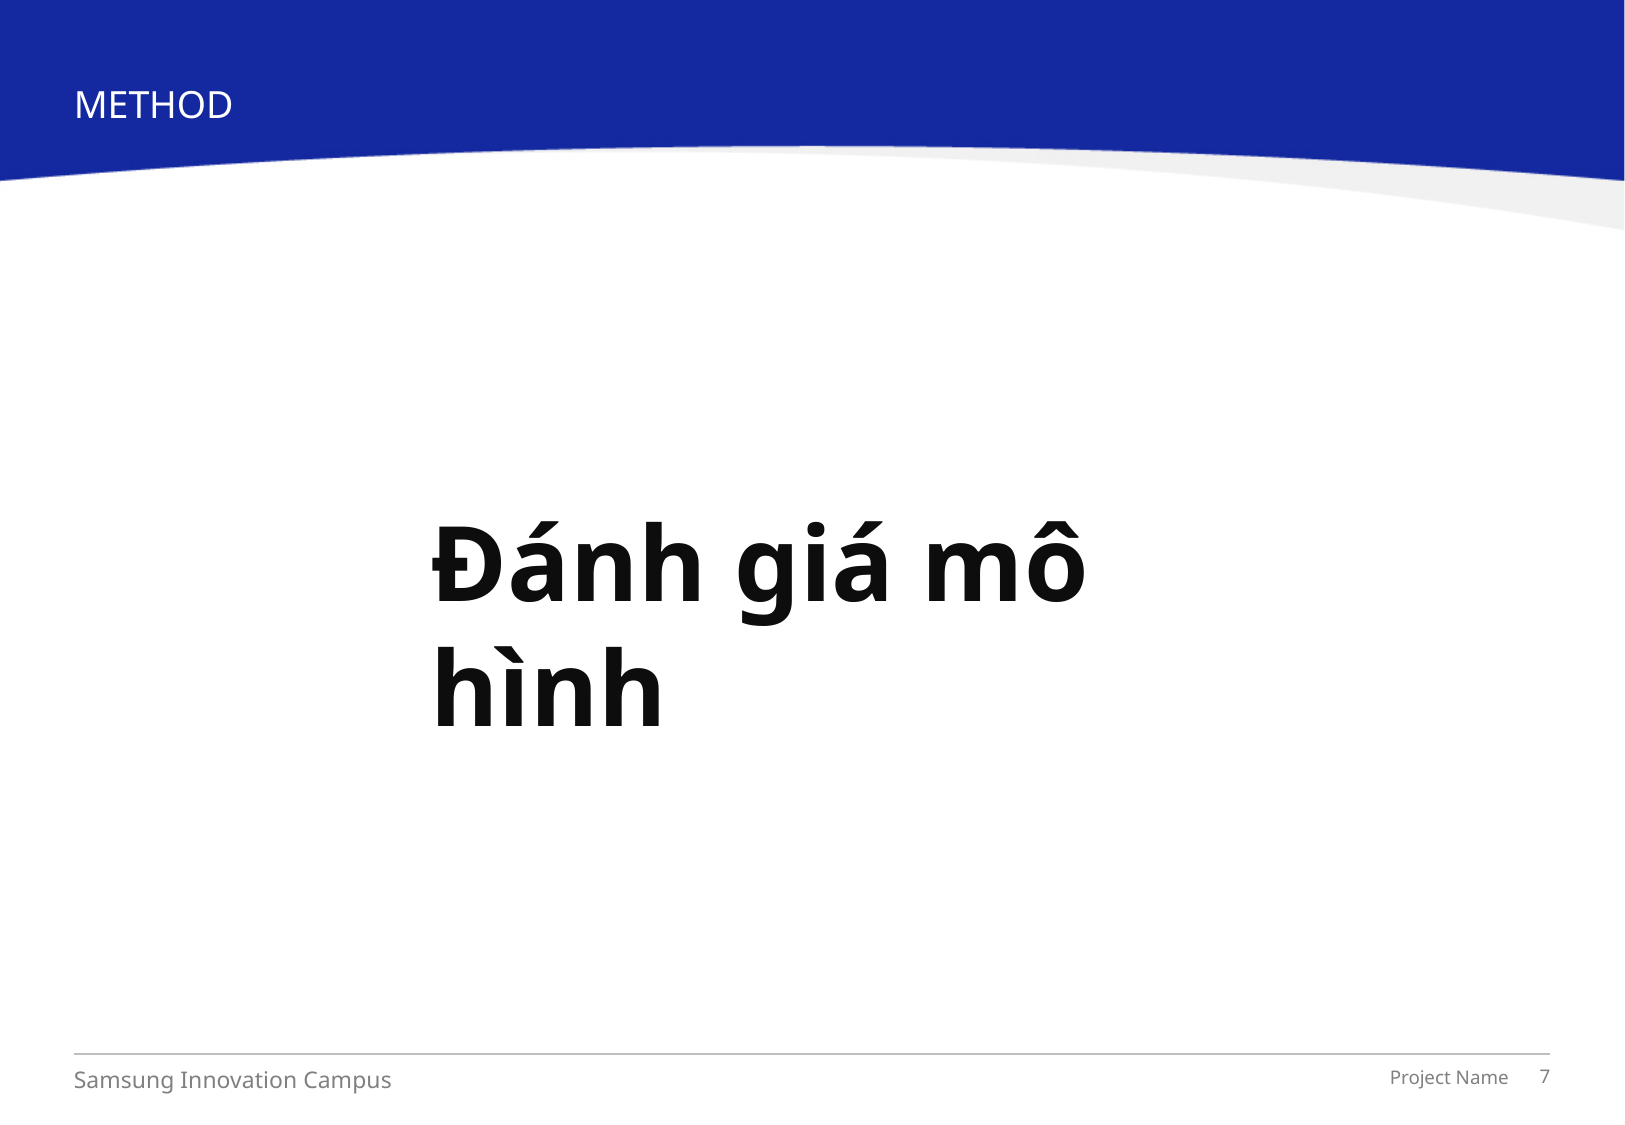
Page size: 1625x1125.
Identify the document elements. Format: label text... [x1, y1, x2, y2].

title Đánh giá mô hình [430, 497, 1195, 628]
picture [0, 0, 1625, 1125]
list METHOD [73, 81, 1196, 127]
